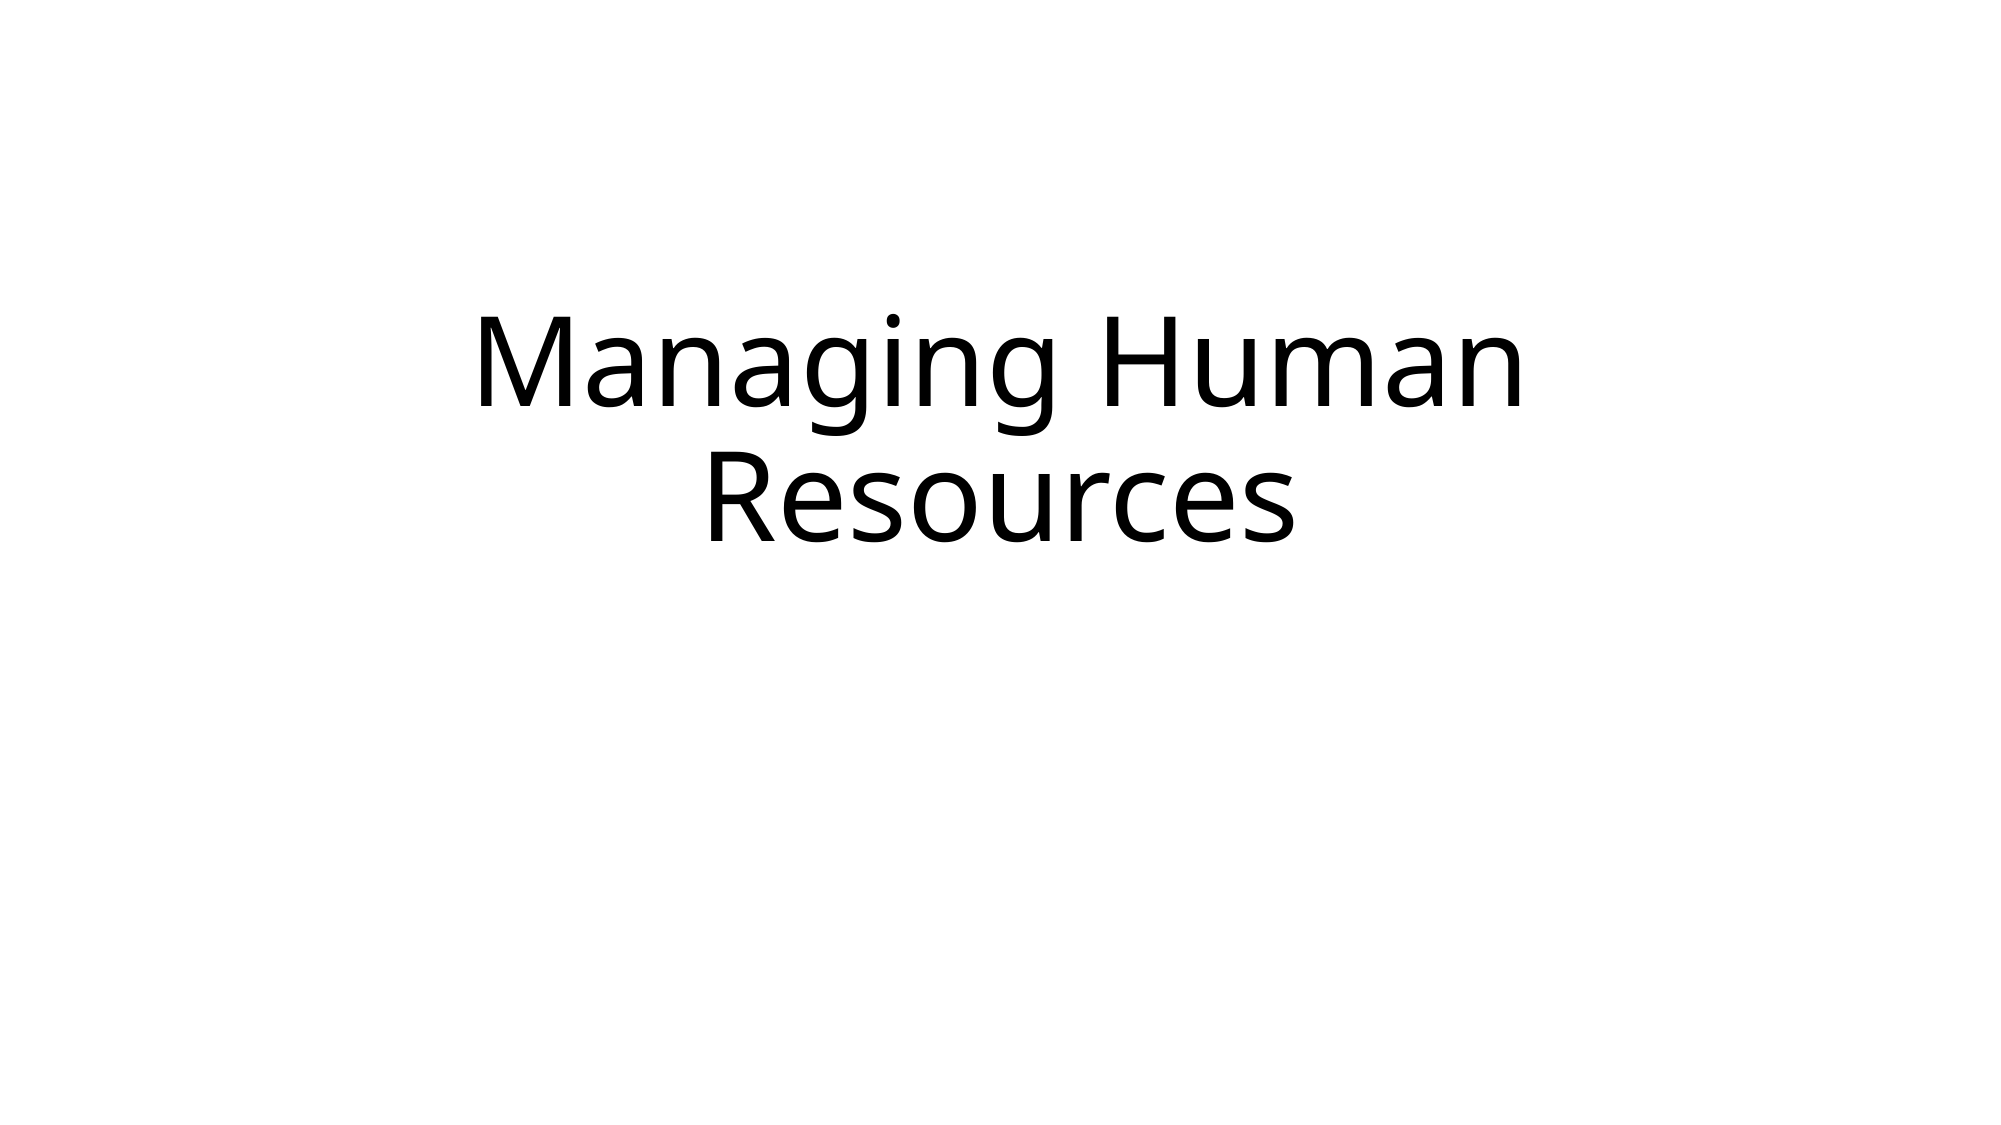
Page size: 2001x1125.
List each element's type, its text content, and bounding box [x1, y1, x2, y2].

title Managing Human Resources [249, 184, 1750, 576]
